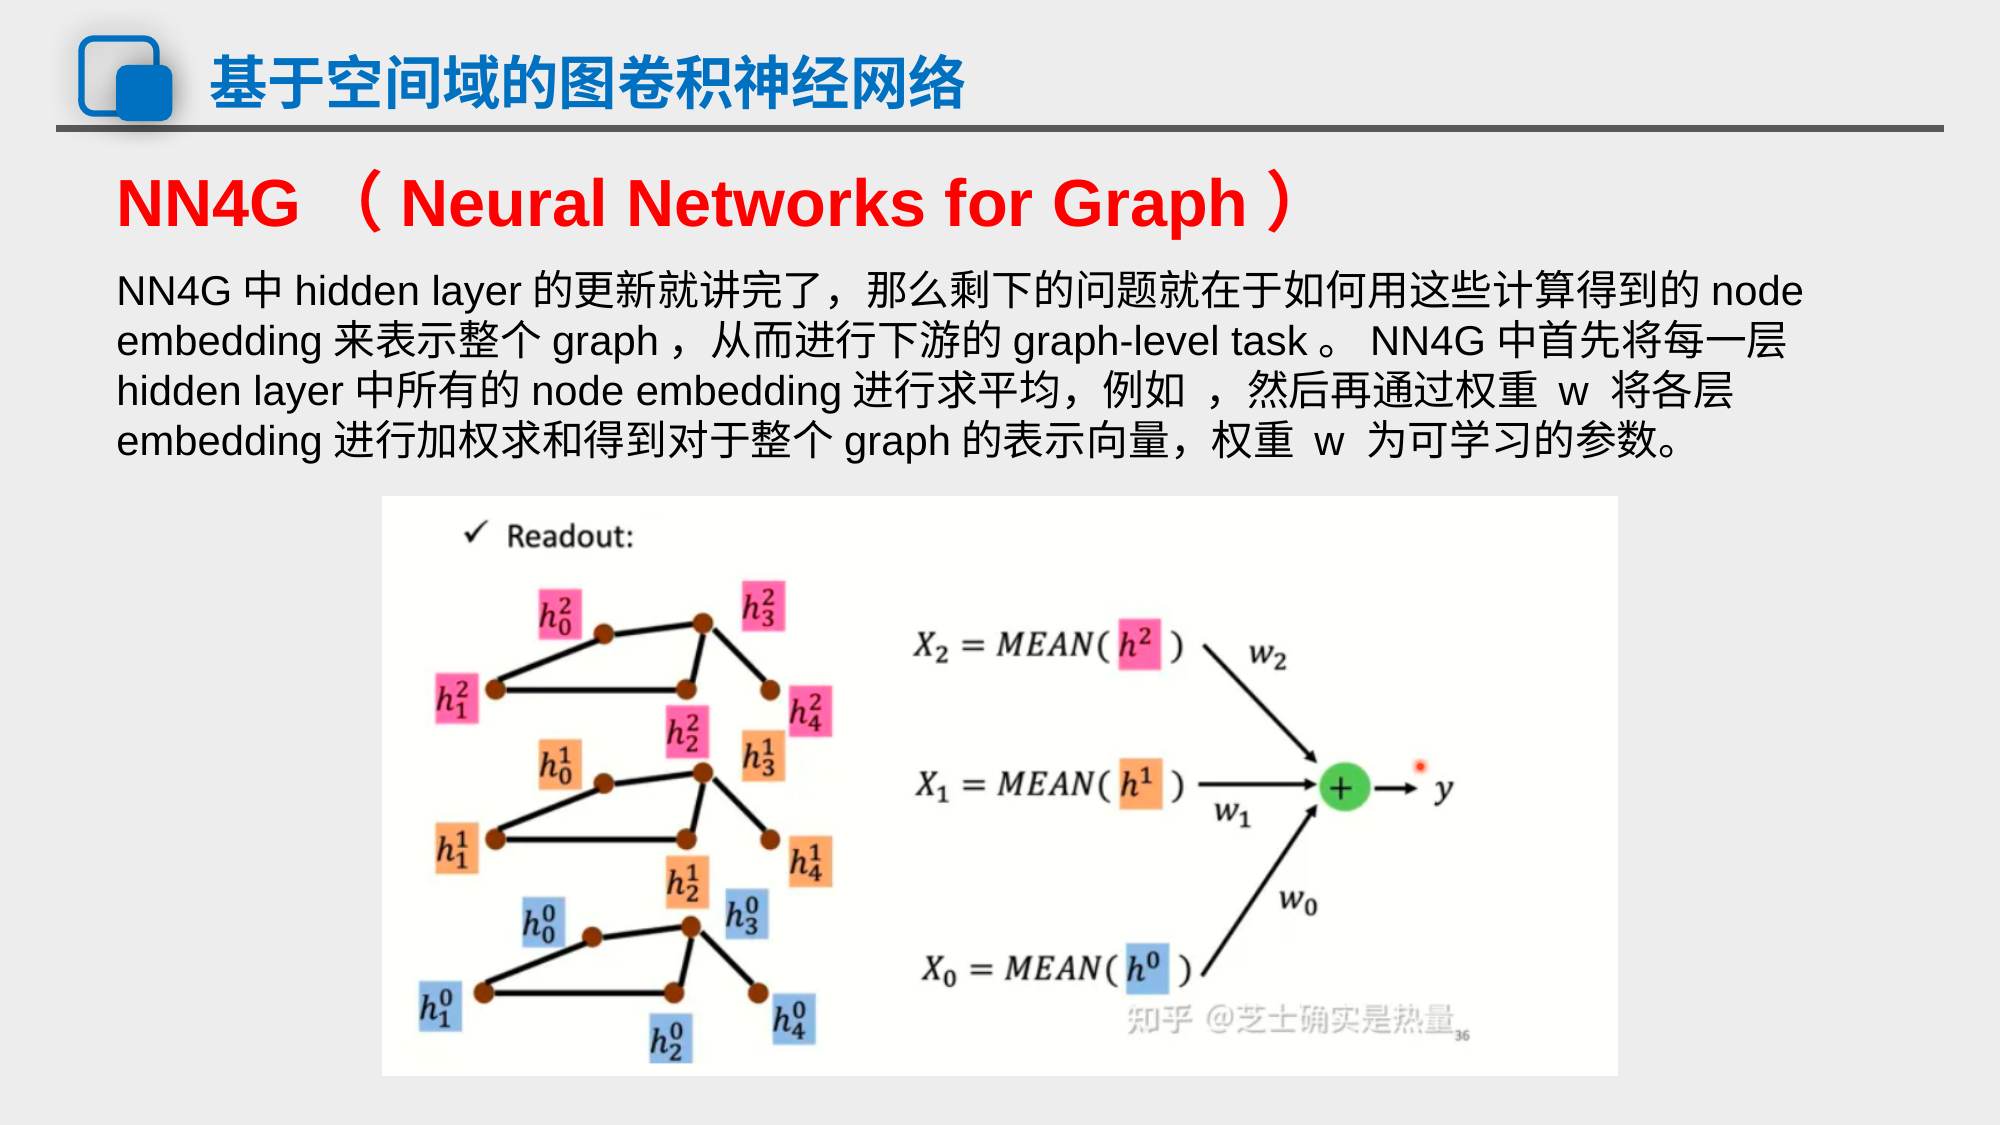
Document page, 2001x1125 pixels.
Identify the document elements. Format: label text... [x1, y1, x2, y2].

picture [382, 496, 1619, 1076]
title 基于空间域的图卷积神经网络 [194, 48, 1192, 124]
text_box NN4G（Neural Networks for Graph） [101, 152, 1441, 328]
